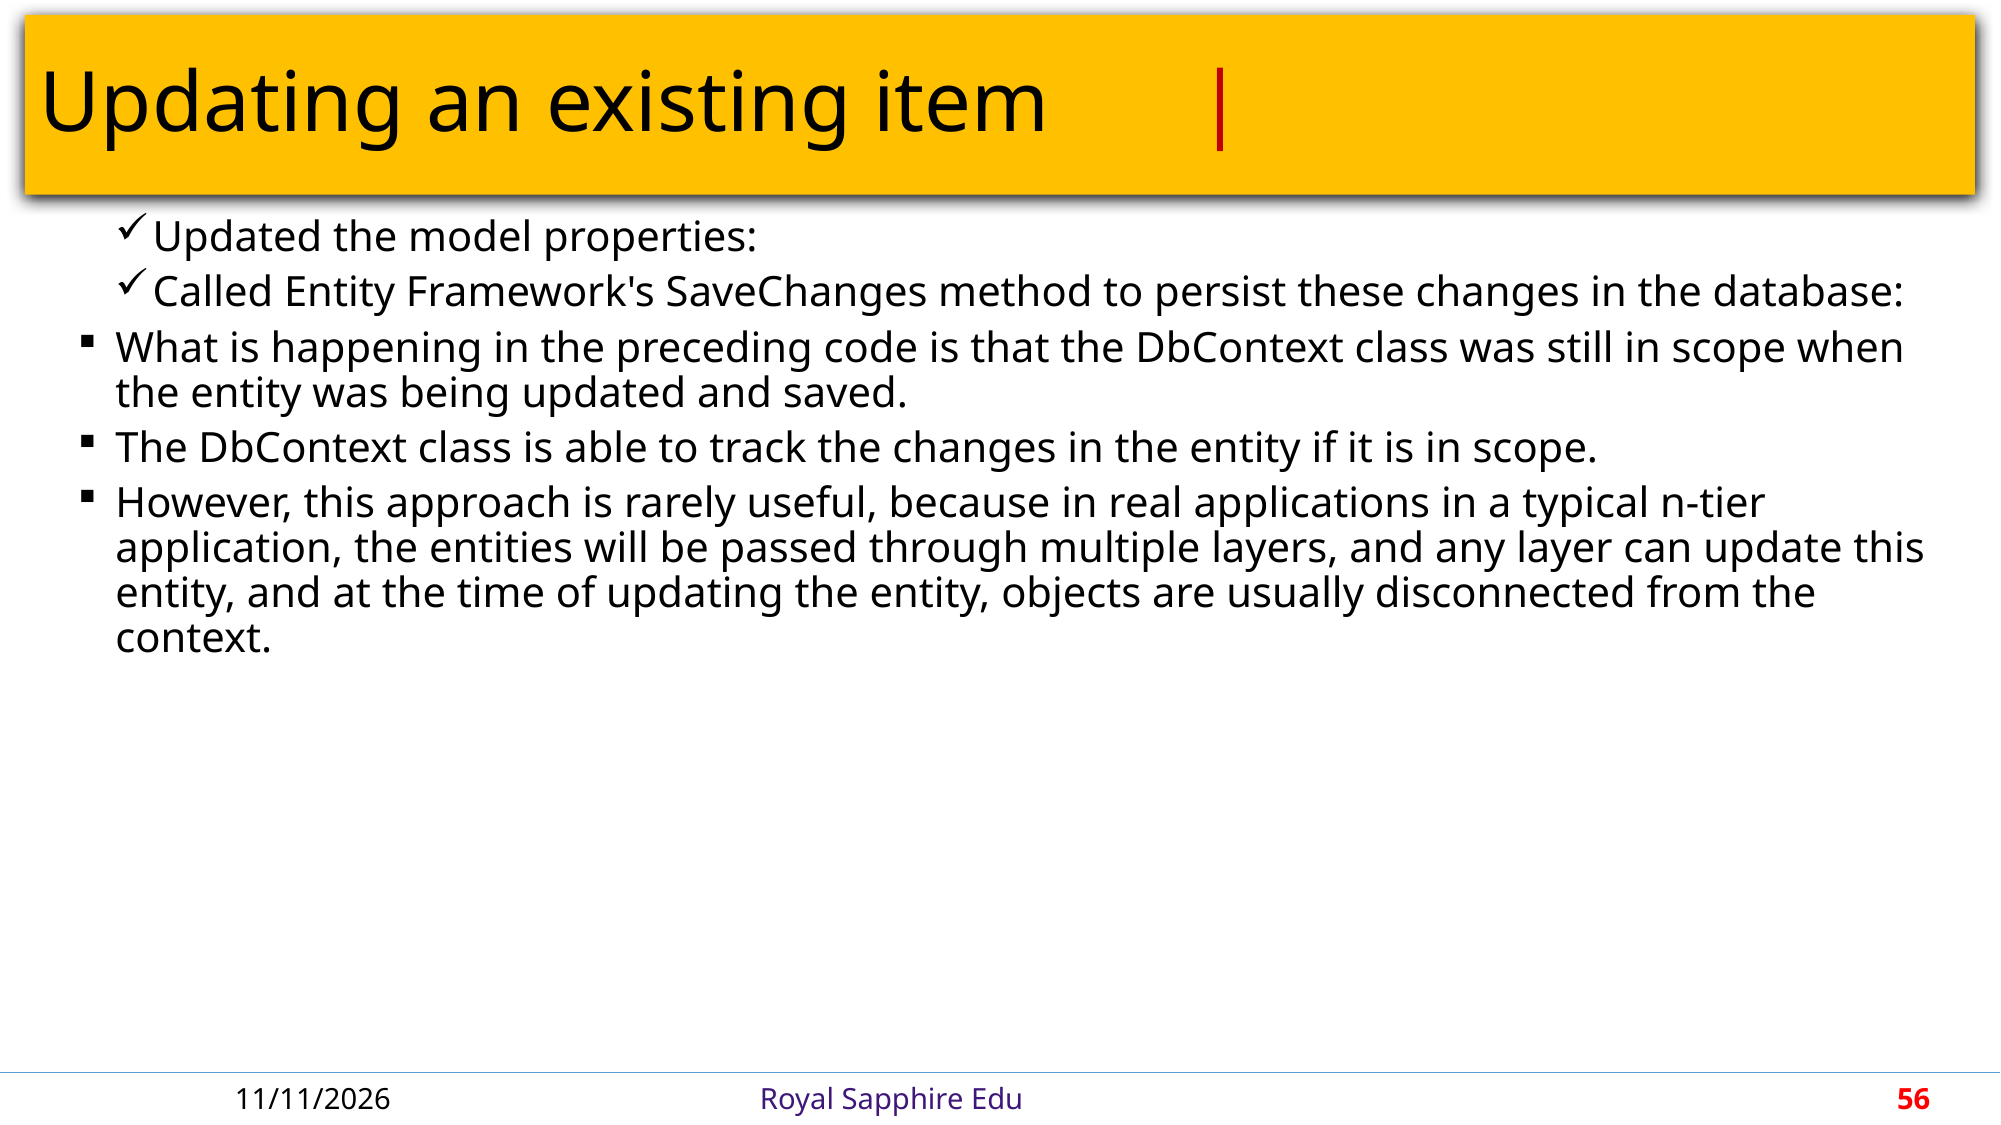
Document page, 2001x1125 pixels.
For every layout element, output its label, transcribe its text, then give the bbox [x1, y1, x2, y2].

slide_number 56 [1495, 1072, 1946, 1115]
title Updating an existing item | [24, 14, 1975, 195]
list Updated the model properties: Called Entity Framework's SaveChanges method to persist these changes in the database: What is happening in the preceding code is that the DbContext class was still in scope when the entity was being updated and saved. The DbContext class is able to track the changes in the entity if it is in scope. However, this approach is rarely useful, because in real applications in a typical n-tier application, the entities will be passed through multiple layers, and any layer can update this entity, and at the time of updating the entity, objects are usually disconnected from the context. [24, 208, 1975, 1063]
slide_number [220, 1072, 671, 1115]
footer Royal Sapphire Edu [745, 1072, 1421, 1115]
